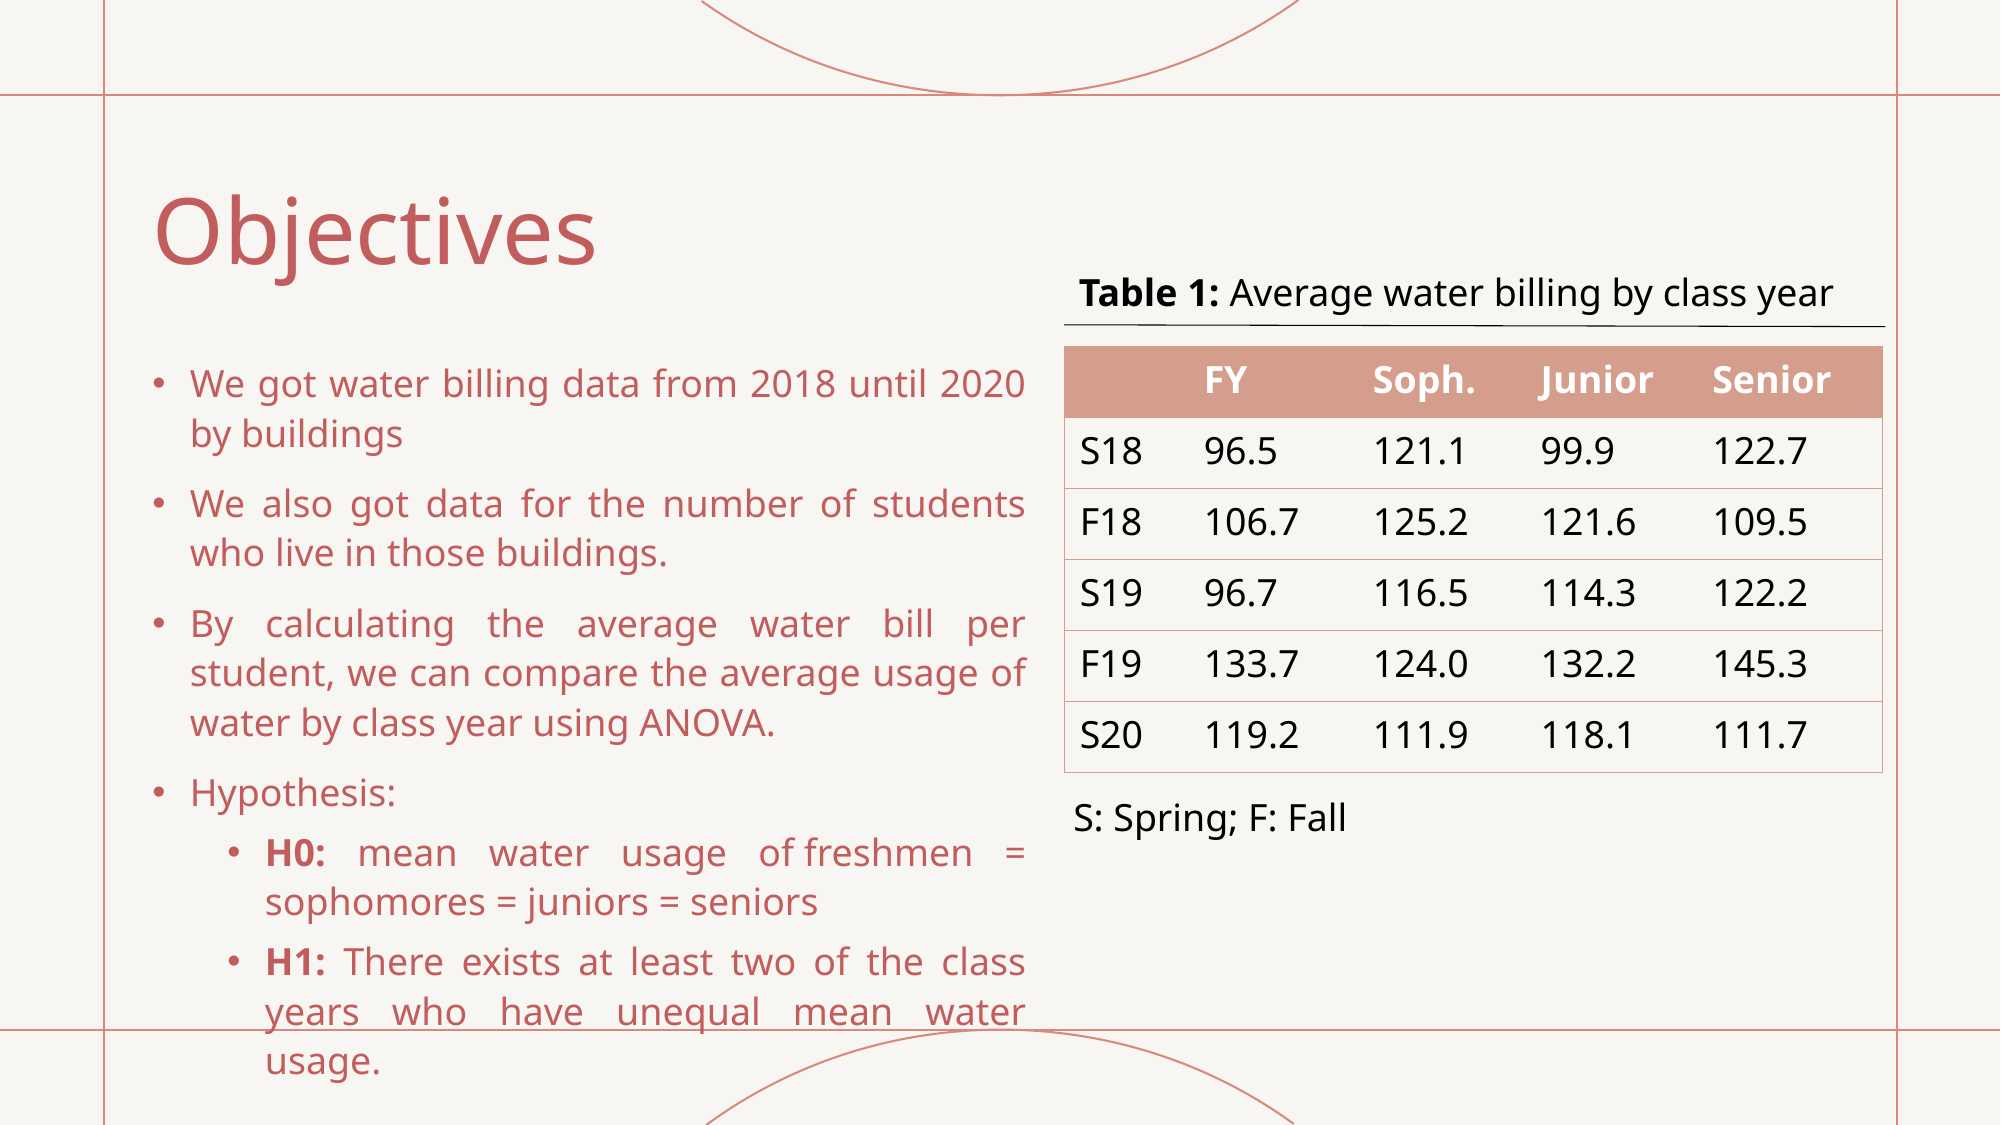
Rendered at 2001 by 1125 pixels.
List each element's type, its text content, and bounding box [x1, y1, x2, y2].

text_box S: Spring; F: Fall [1058, 786, 1509, 846]
title Objectives [137, 119, 1863, 337]
table_cell F18 [1065, 489, 1189, 559]
table_cell 118.1 [1526, 702, 1697, 772]
table_cell 121.6 [1526, 489, 1697, 559]
table_cell 109.5 [1697, 489, 1882, 559]
list We got water billing data from 2018 until 2020 by buildings We also got data for the number of students who live in those buildings. By calculating the average water bill per student, we can compare the average usage of water by class year using ANOVA. Hypothesis: H0: mean water usage of freshmen = sophomores = juniors = seniors H1: There exists at least two of the class years who have unequal mean water usage. [137, 348, 1042, 975]
table_cell 124.0 [1358, 631, 1526, 701]
table_cell 99.9 [1526, 418, 1697, 488]
table_cell 106.7 [1189, 489, 1358, 559]
table_header Soph. [1358, 347, 1526, 417]
table_header Senior [1697, 347, 1882, 417]
table_cell 116.5 [1358, 560, 1526, 630]
table_cell S20 [1065, 702, 1189, 772]
table_header [1065, 347, 1189, 417]
table_cell 122.2 [1697, 560, 1882, 630]
table_cell 125.2 [1358, 489, 1526, 559]
table_cell S19 [1065, 560, 1189, 630]
table_cell 121.1 [1358, 418, 1526, 488]
table_cell 96.7 [1189, 560, 1358, 630]
table_header FY [1189, 347, 1358, 417]
table_header Junior [1526, 347, 1697, 417]
text_box Table 1: Average water billing by class year [1063, 261, 1885, 322]
table_cell 111.7 [1697, 702, 1882, 772]
table_cell 114.3 [1526, 560, 1697, 630]
table_cell S18 [1065, 418, 1189, 488]
table_cell 145.3 [1697, 631, 1882, 701]
table_cell 122.7 [1697, 418, 1882, 488]
table_cell 96.5 [1189, 418, 1358, 488]
table_cell 111.9 [1358, 702, 1526, 772]
table_cell 132.2 [1526, 631, 1697, 701]
table_cell F19 [1065, 631, 1189, 701]
table_cell 119.2 [1189, 702, 1358, 772]
table_cell 133.7 [1189, 631, 1358, 701]
